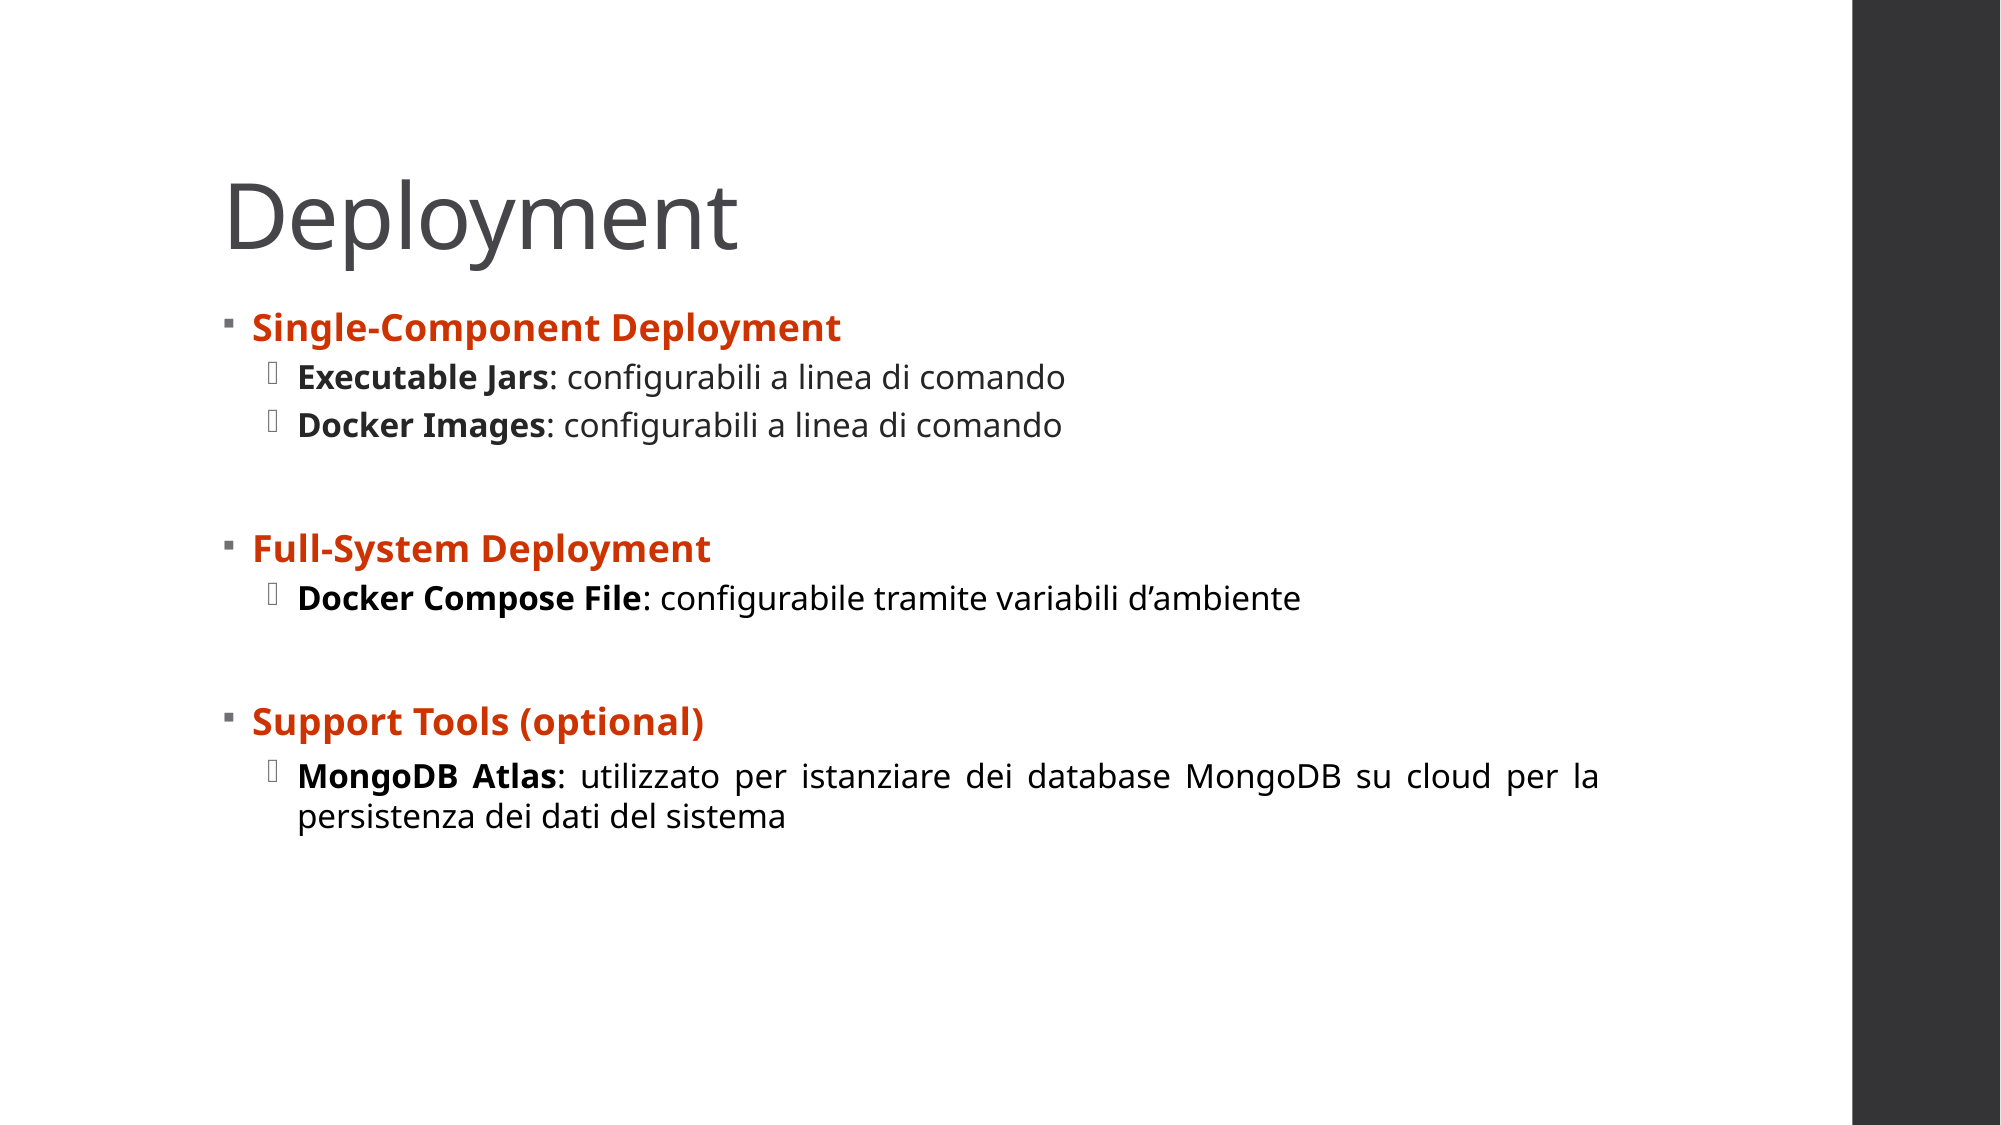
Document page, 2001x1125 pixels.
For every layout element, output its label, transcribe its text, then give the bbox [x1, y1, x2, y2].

list Single-Component Deployment Executable Jars: configurabili a linea di comando Docker Images: configurabili a linea di comando Full-System Deployment Docker Compose File: configurabile tramite variabili d’ambiente Support Tools (optional) MongoDB Atlas: utilizzato per istanziare dei database MongoDB su cloud per la persistenza dei dati del sistema [206, 299, 1617, 1014]
title Deployment [206, 60, 1617, 278]
